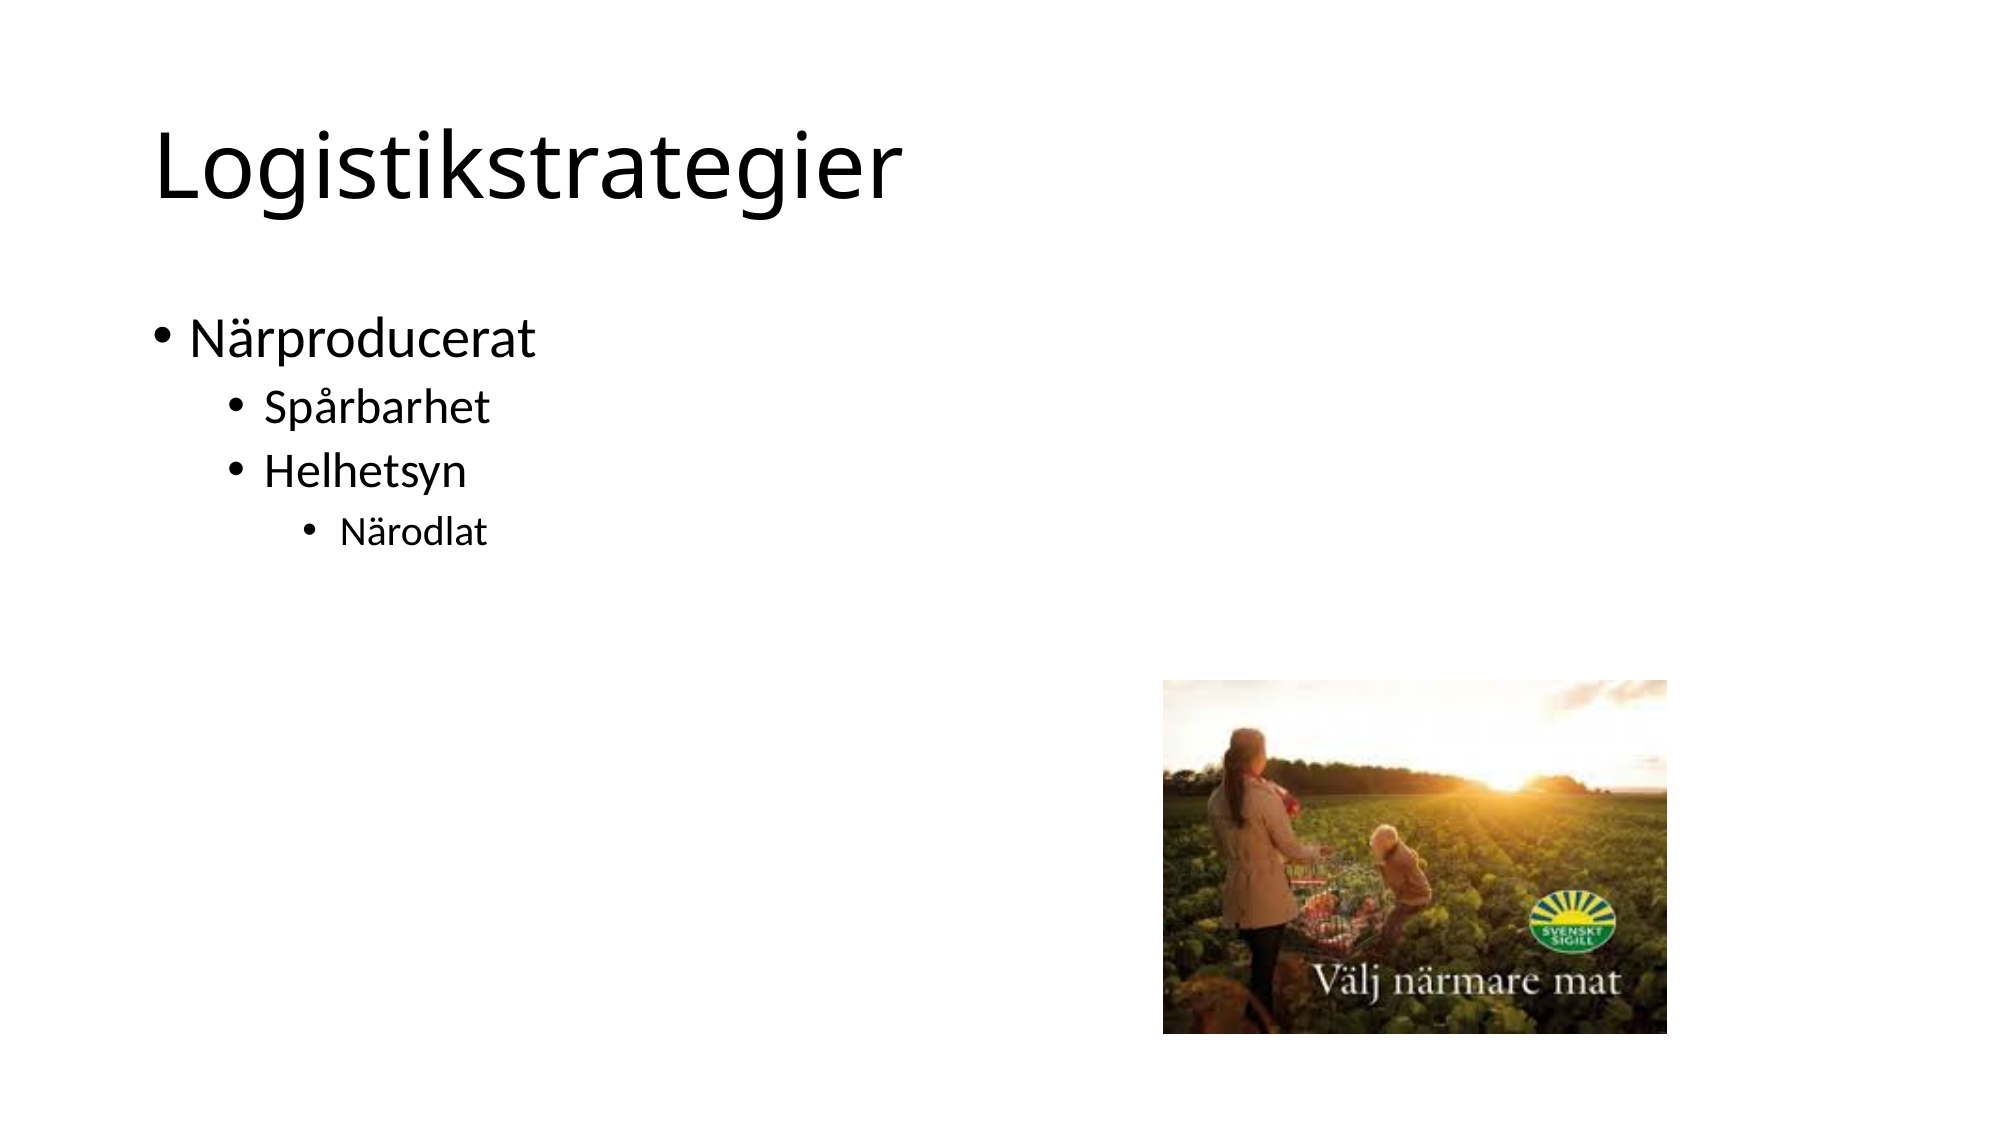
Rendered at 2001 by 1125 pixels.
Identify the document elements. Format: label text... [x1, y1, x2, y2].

list Närproducerat Spårbarhet Helhetsyn Närodlat [137, 299, 1863, 1014]
picture [1163, 680, 1667, 1034]
title Logistikstrategier [137, 59, 1863, 278]
